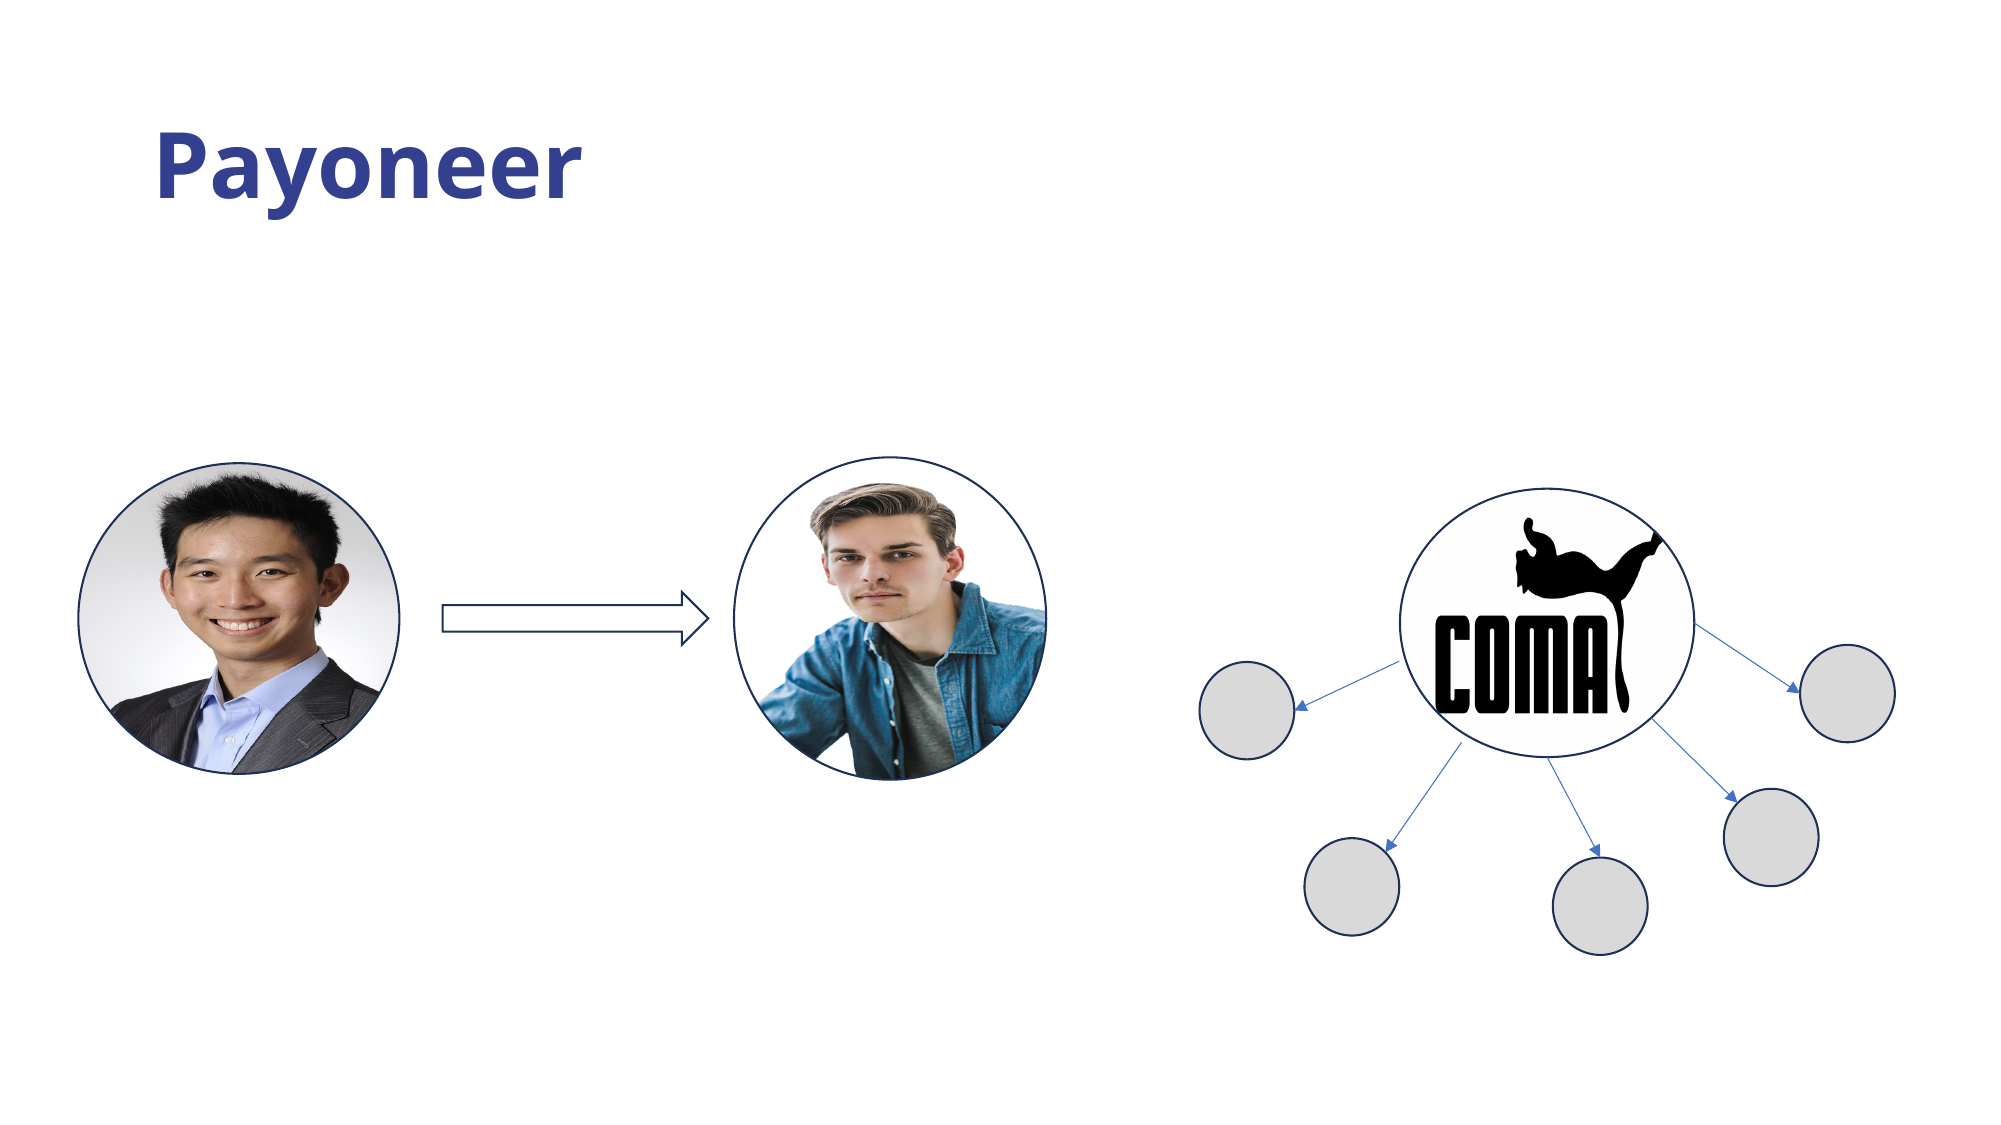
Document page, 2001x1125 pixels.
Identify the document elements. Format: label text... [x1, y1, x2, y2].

text_box [441, 589, 710, 648]
text_box [1198, 660, 1296, 761]
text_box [1694, 622, 1800, 694]
text_box [77, 462, 401, 775]
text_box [1294, 661, 1400, 711]
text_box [1385, 742, 1462, 853]
text_box [1722, 787, 1820, 888]
text_box [1551, 856, 1649, 956]
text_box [1547, 757, 1601, 858]
title Payoneer [137, 59, 1863, 278]
text_box [1398, 487, 1696, 759]
text_box [732, 456, 1048, 781]
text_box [1651, 717, 1738, 803]
text_box [1799, 643, 1896, 744]
text_box [1303, 837, 1401, 937]
